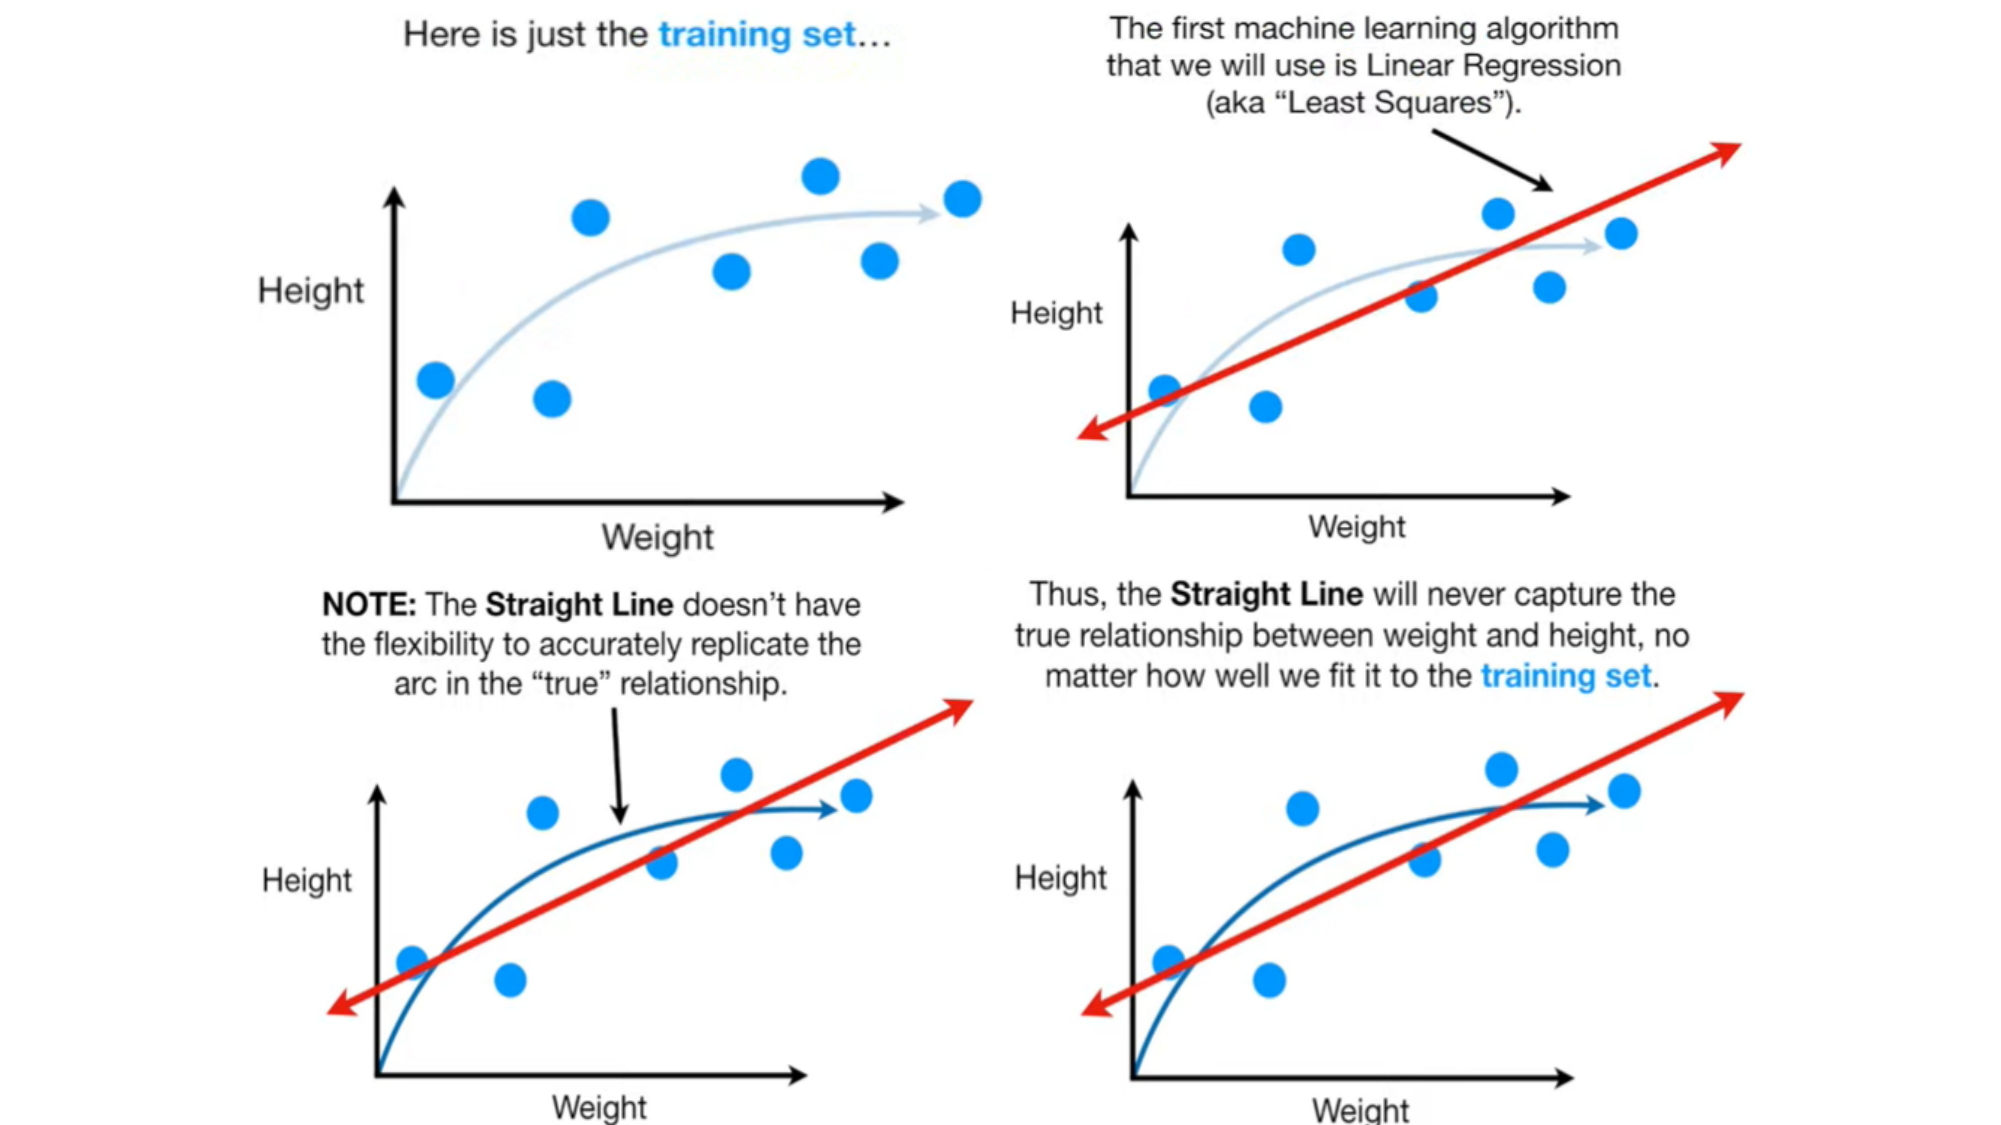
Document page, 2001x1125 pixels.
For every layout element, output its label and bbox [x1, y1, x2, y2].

text_box [249, 0, 1754, 1125]
